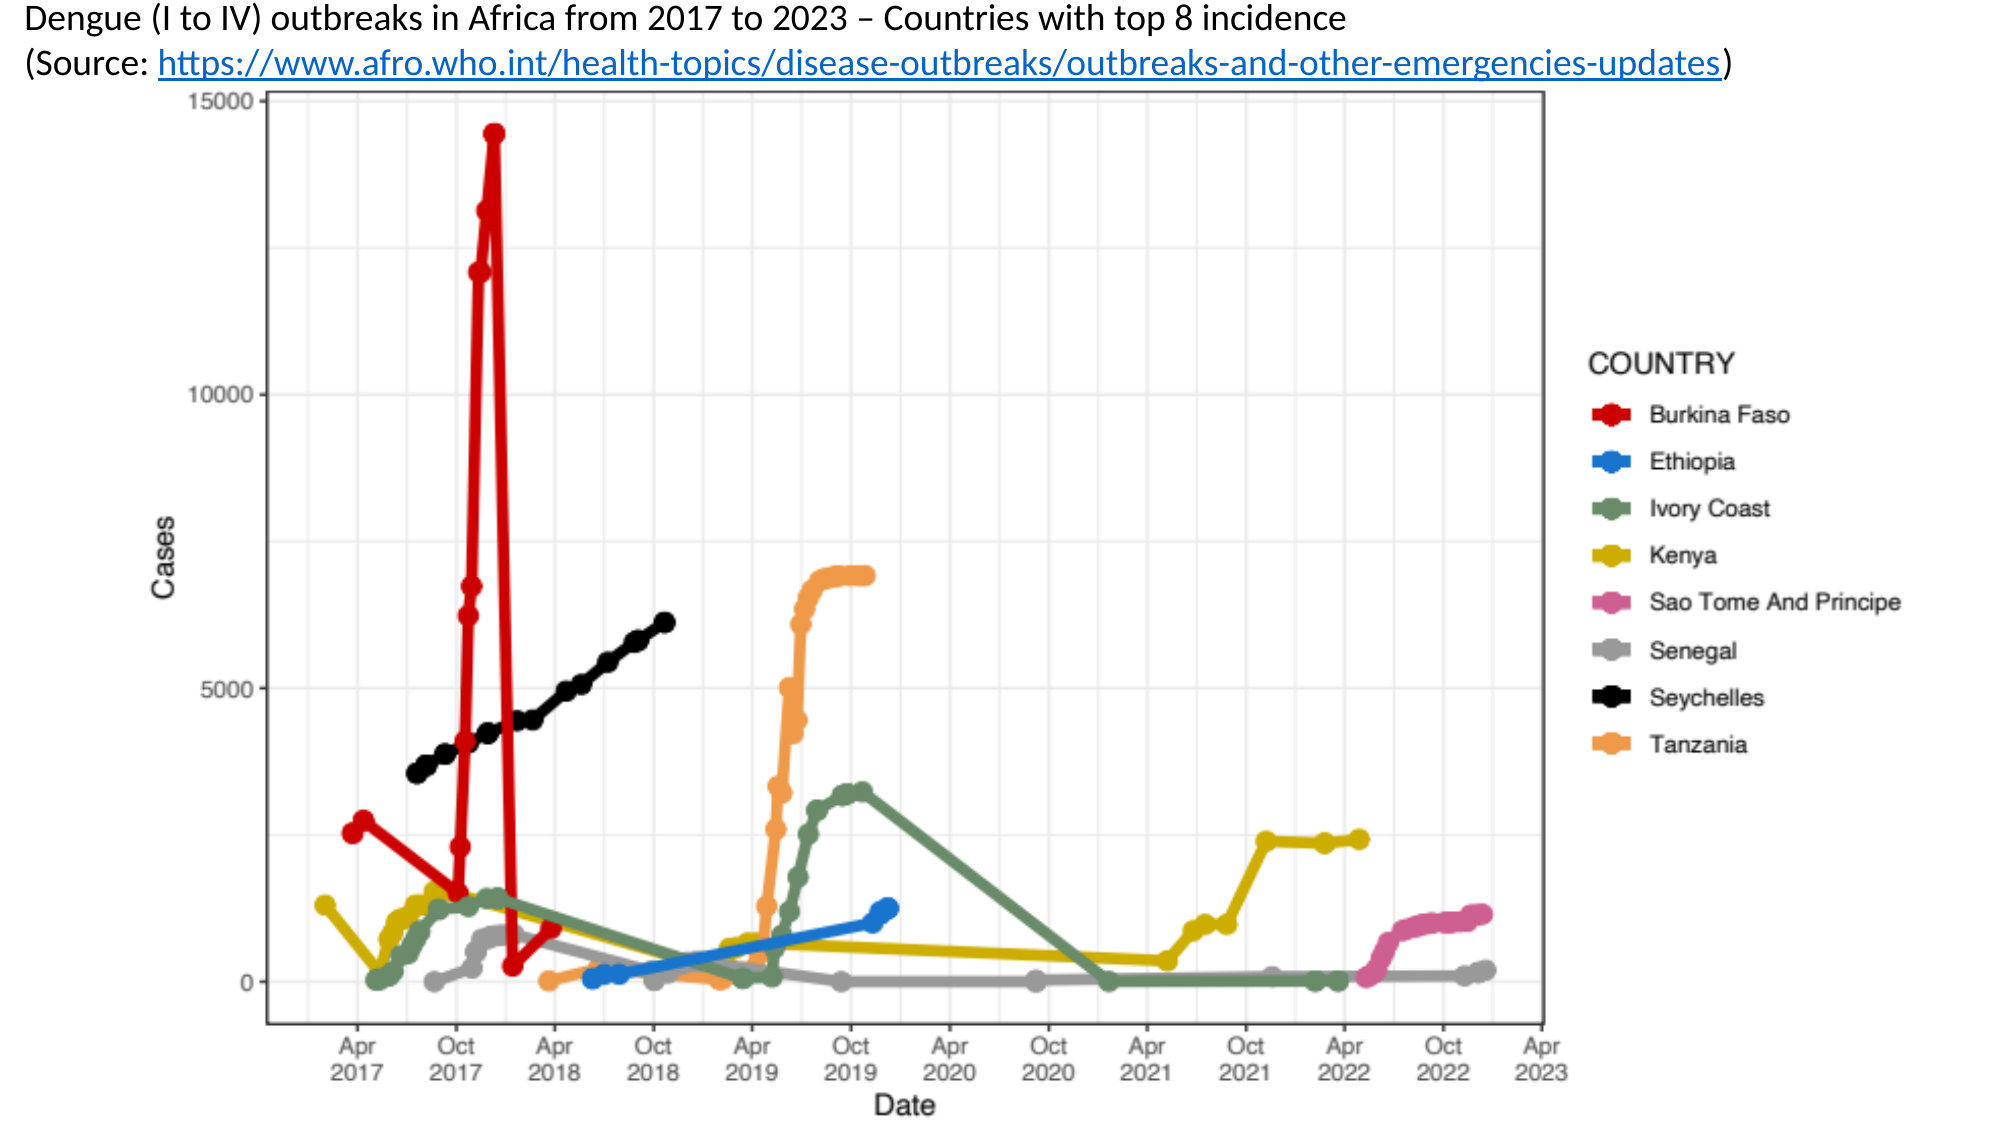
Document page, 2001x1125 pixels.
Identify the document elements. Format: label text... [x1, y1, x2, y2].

picture [138, 77, 1928, 1125]
text_box Dengue (I to IV) outbreaks in Africa from 2017 to 2023 – Countries with top 8 incidence (Source: https://www.afro.who.int/health-topics/disease-outbreaks/outbreaks-and-other-emergencies-updates) [9, 0, 1757, 91]
